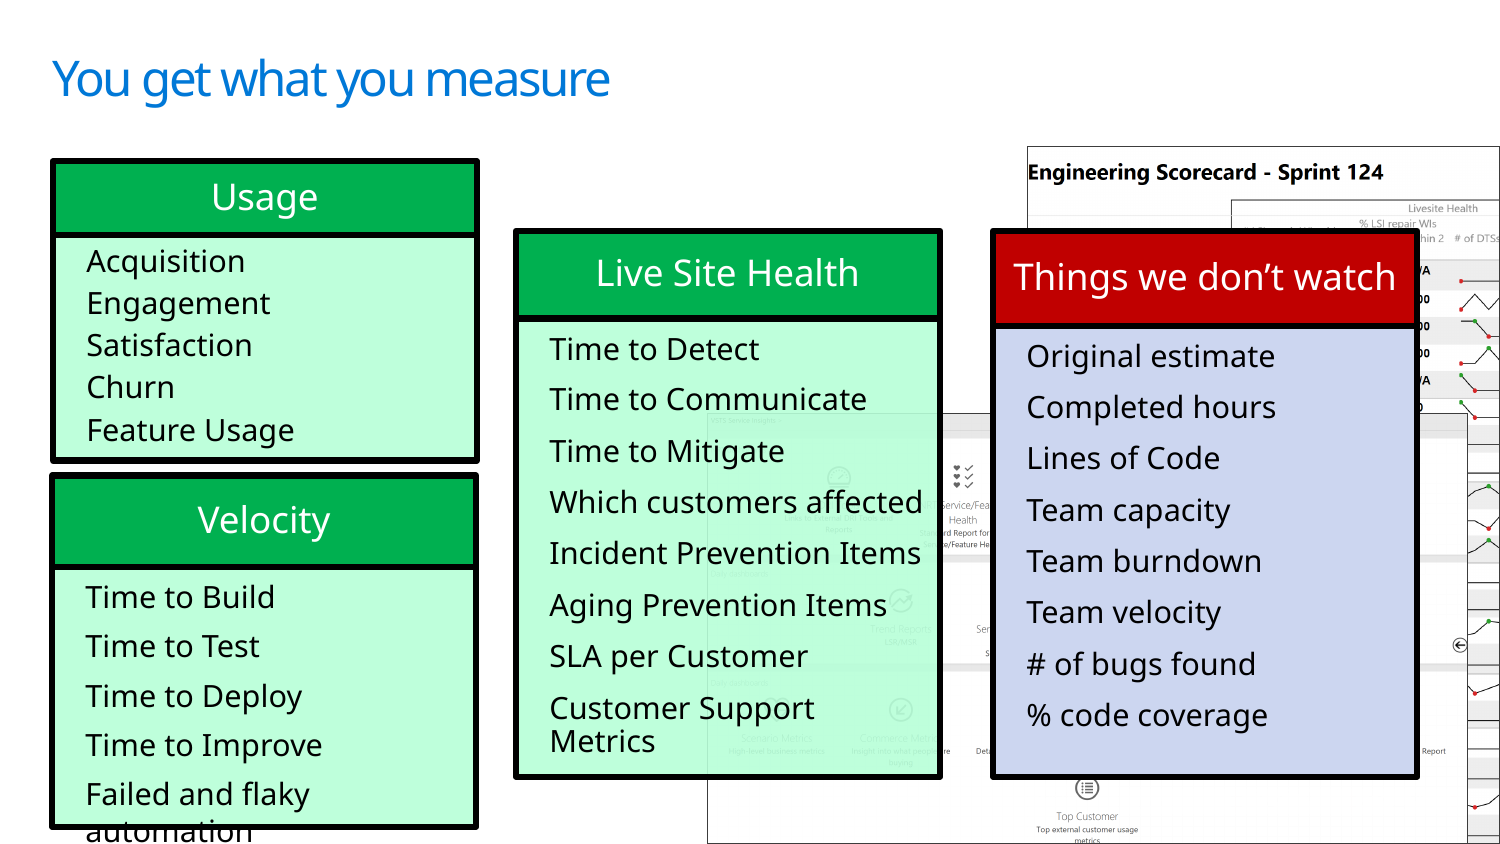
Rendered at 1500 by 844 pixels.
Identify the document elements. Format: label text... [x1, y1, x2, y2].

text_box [515, 230, 941, 777]
title You get what you measure [52, 27, 1448, 120]
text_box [51, 475, 477, 827]
picture [706, 146, 1500, 844]
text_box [52, 161, 478, 461]
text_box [992, 230, 1418, 777]
